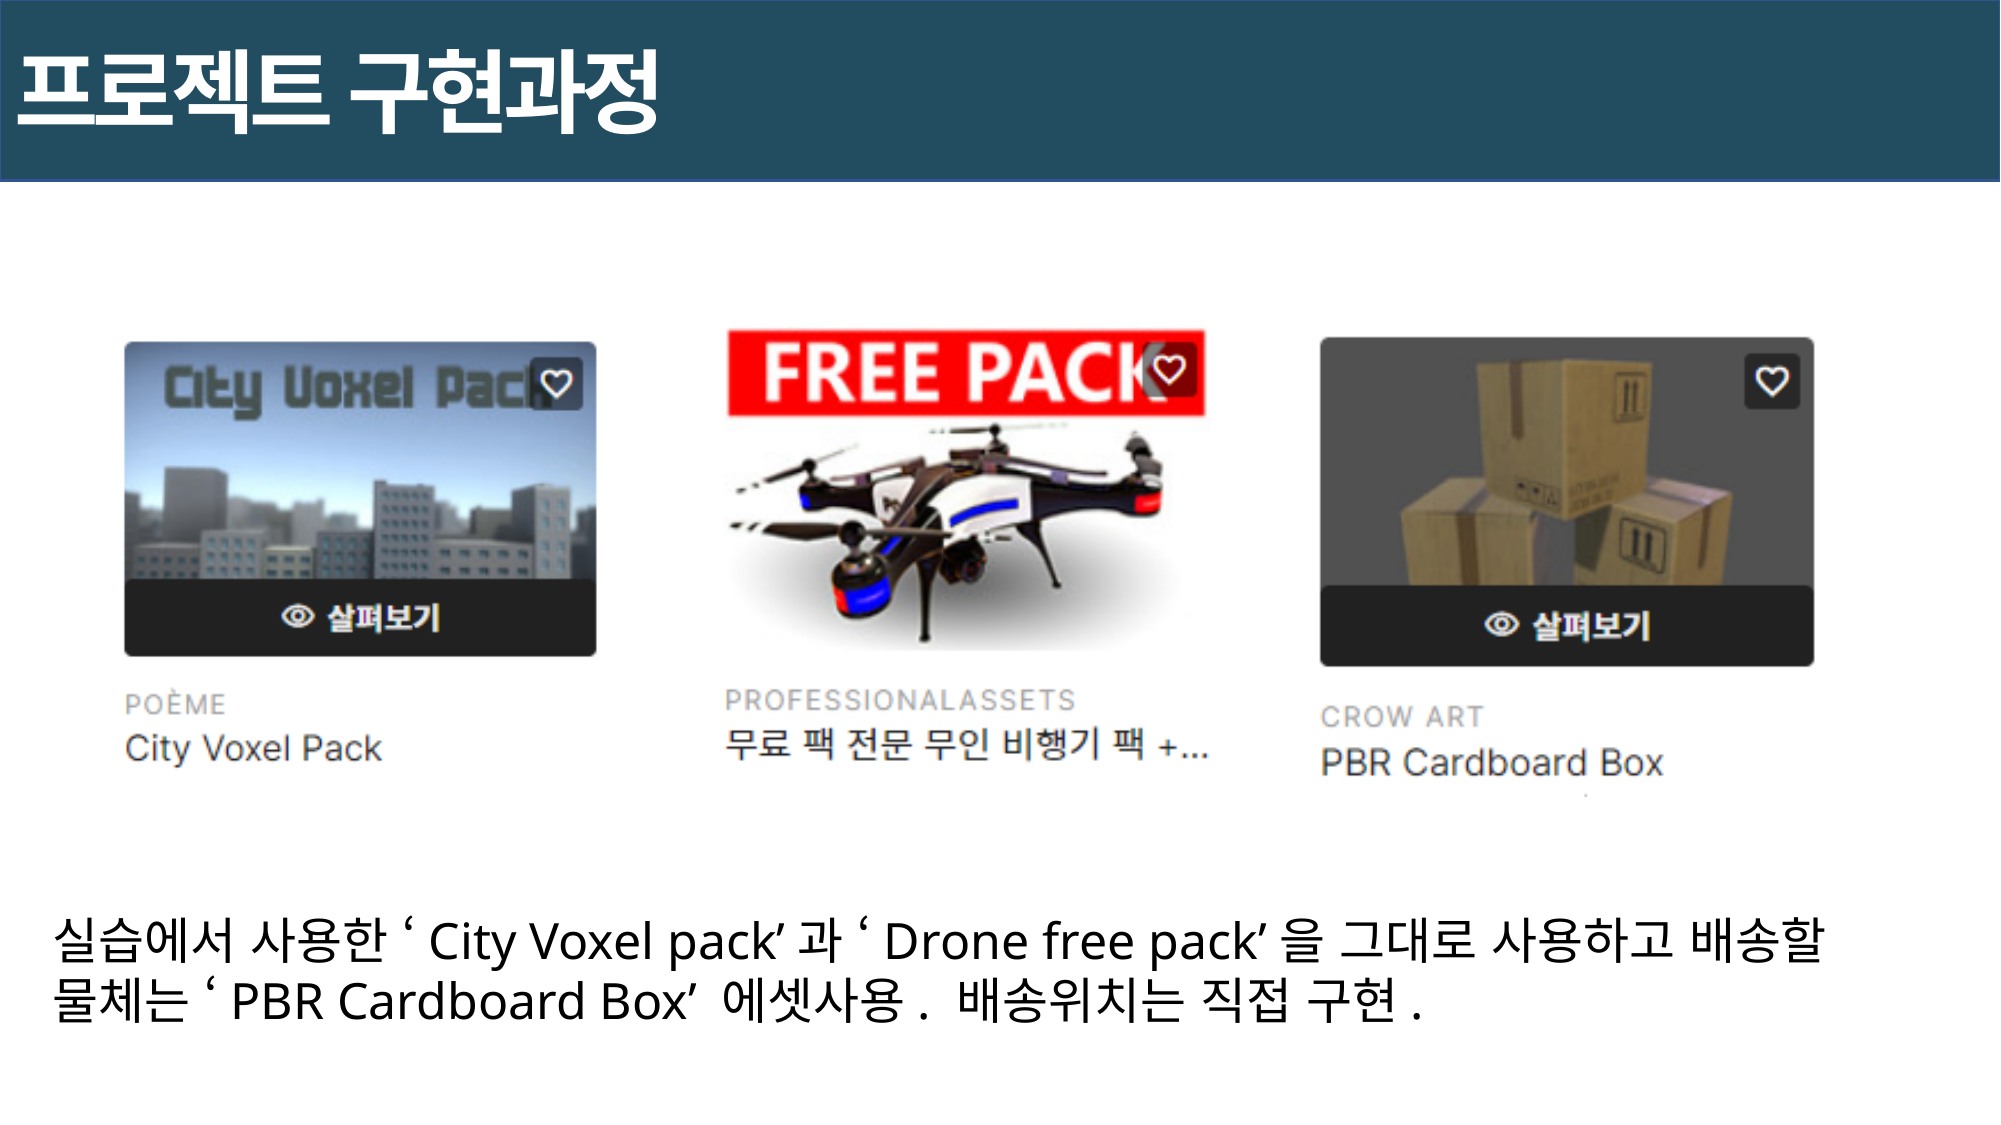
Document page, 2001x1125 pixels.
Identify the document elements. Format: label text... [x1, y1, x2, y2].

text_box 프로젝트 구현과정 [0, 0, 2000, 182]
picture [1307, 324, 1824, 797]
text_box 실습에서 사용한 ‘City Voxel pack’과 ‘Drone free pack’을 그대로 사용하고 배송할 물체는 ‘PBR Cardboard Box’ 에셋사용. 배송위치는 직접 구현. [37, 902, 1962, 1037]
picture [716, 320, 1223, 770]
picture [114, 329, 608, 779]
